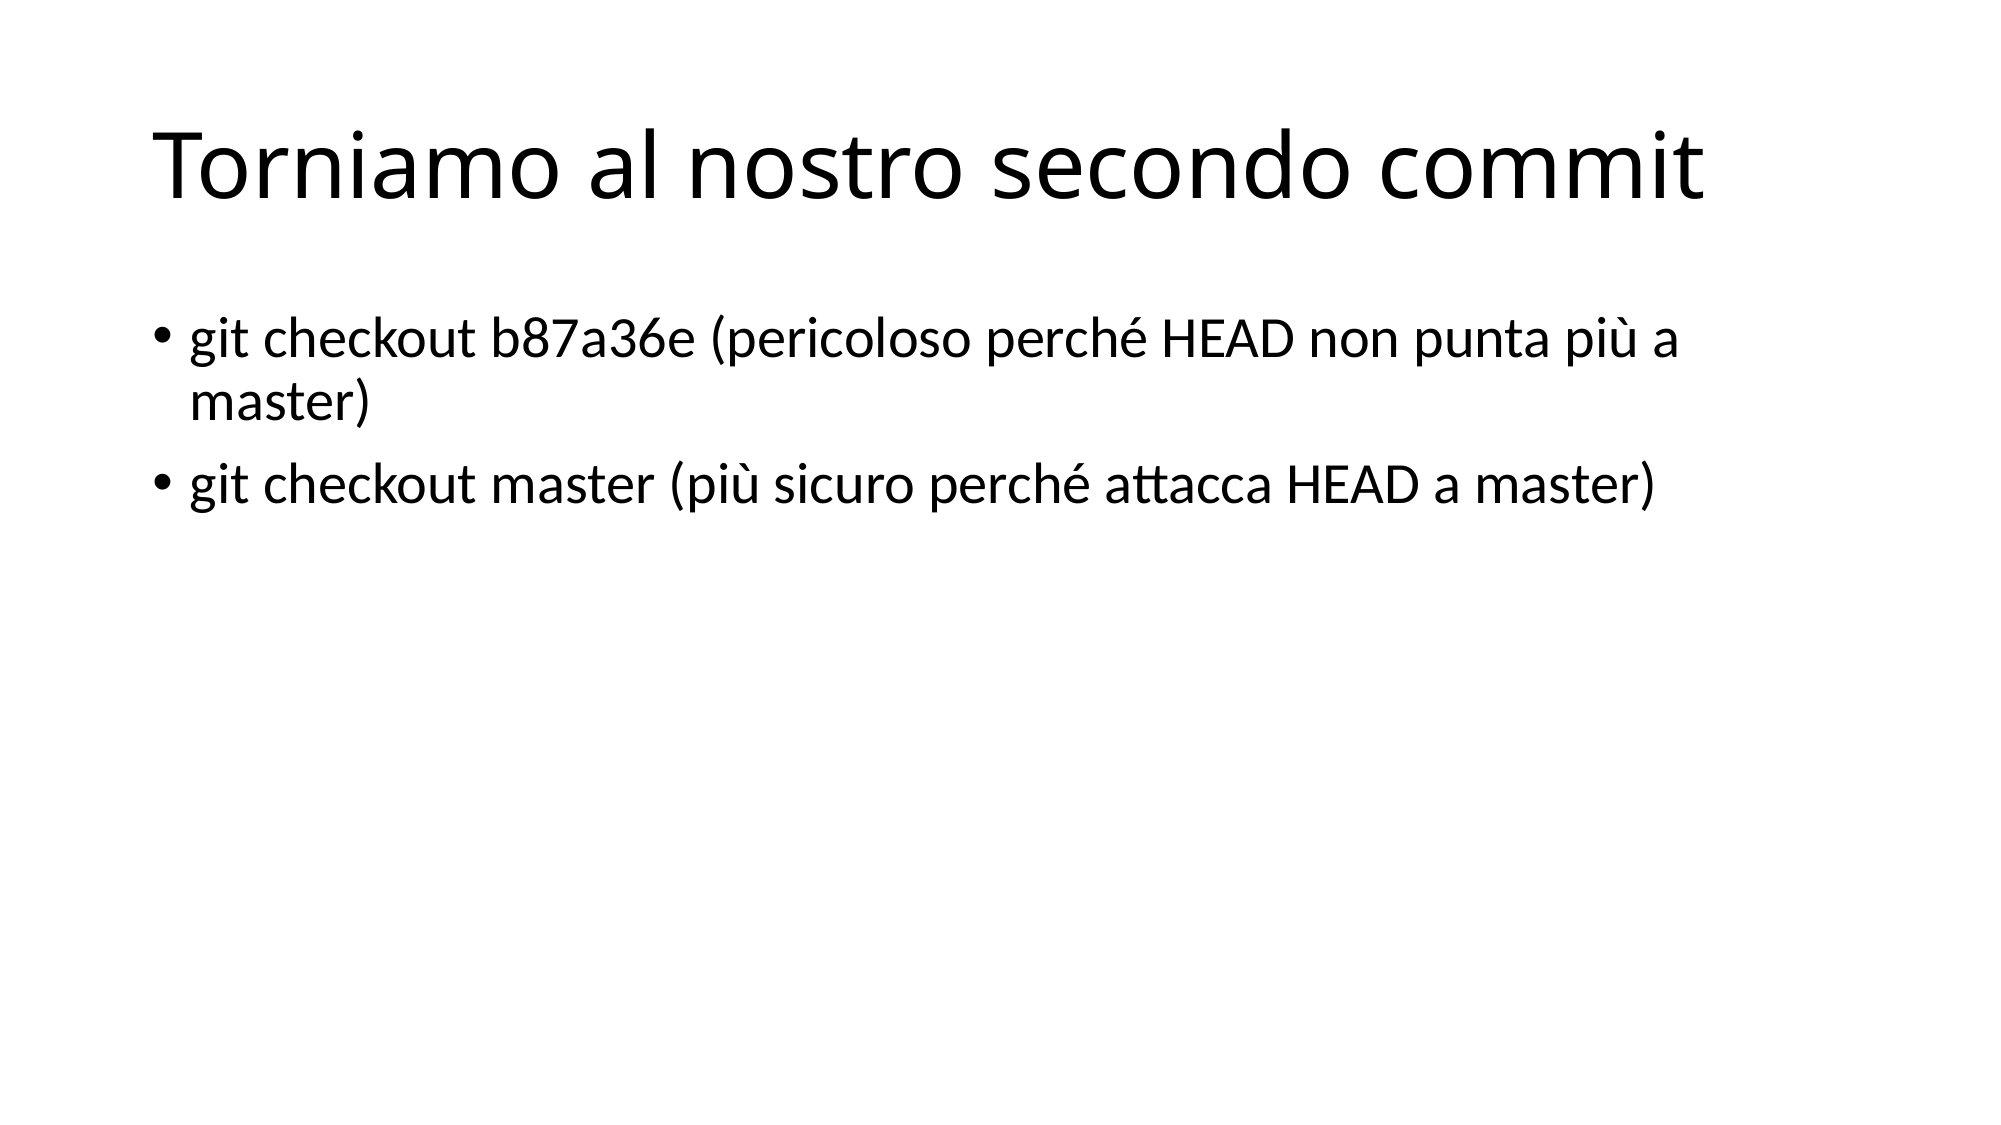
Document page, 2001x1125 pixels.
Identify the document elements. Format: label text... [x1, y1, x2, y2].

title Torniamo al nostro secondo commit [137, 59, 1863, 278]
list git checkout b87a36e (pericoloso perché HEAD non punta più a master) git checkout master (più sicuro perché attacca HEAD a master) [137, 299, 1863, 1014]
